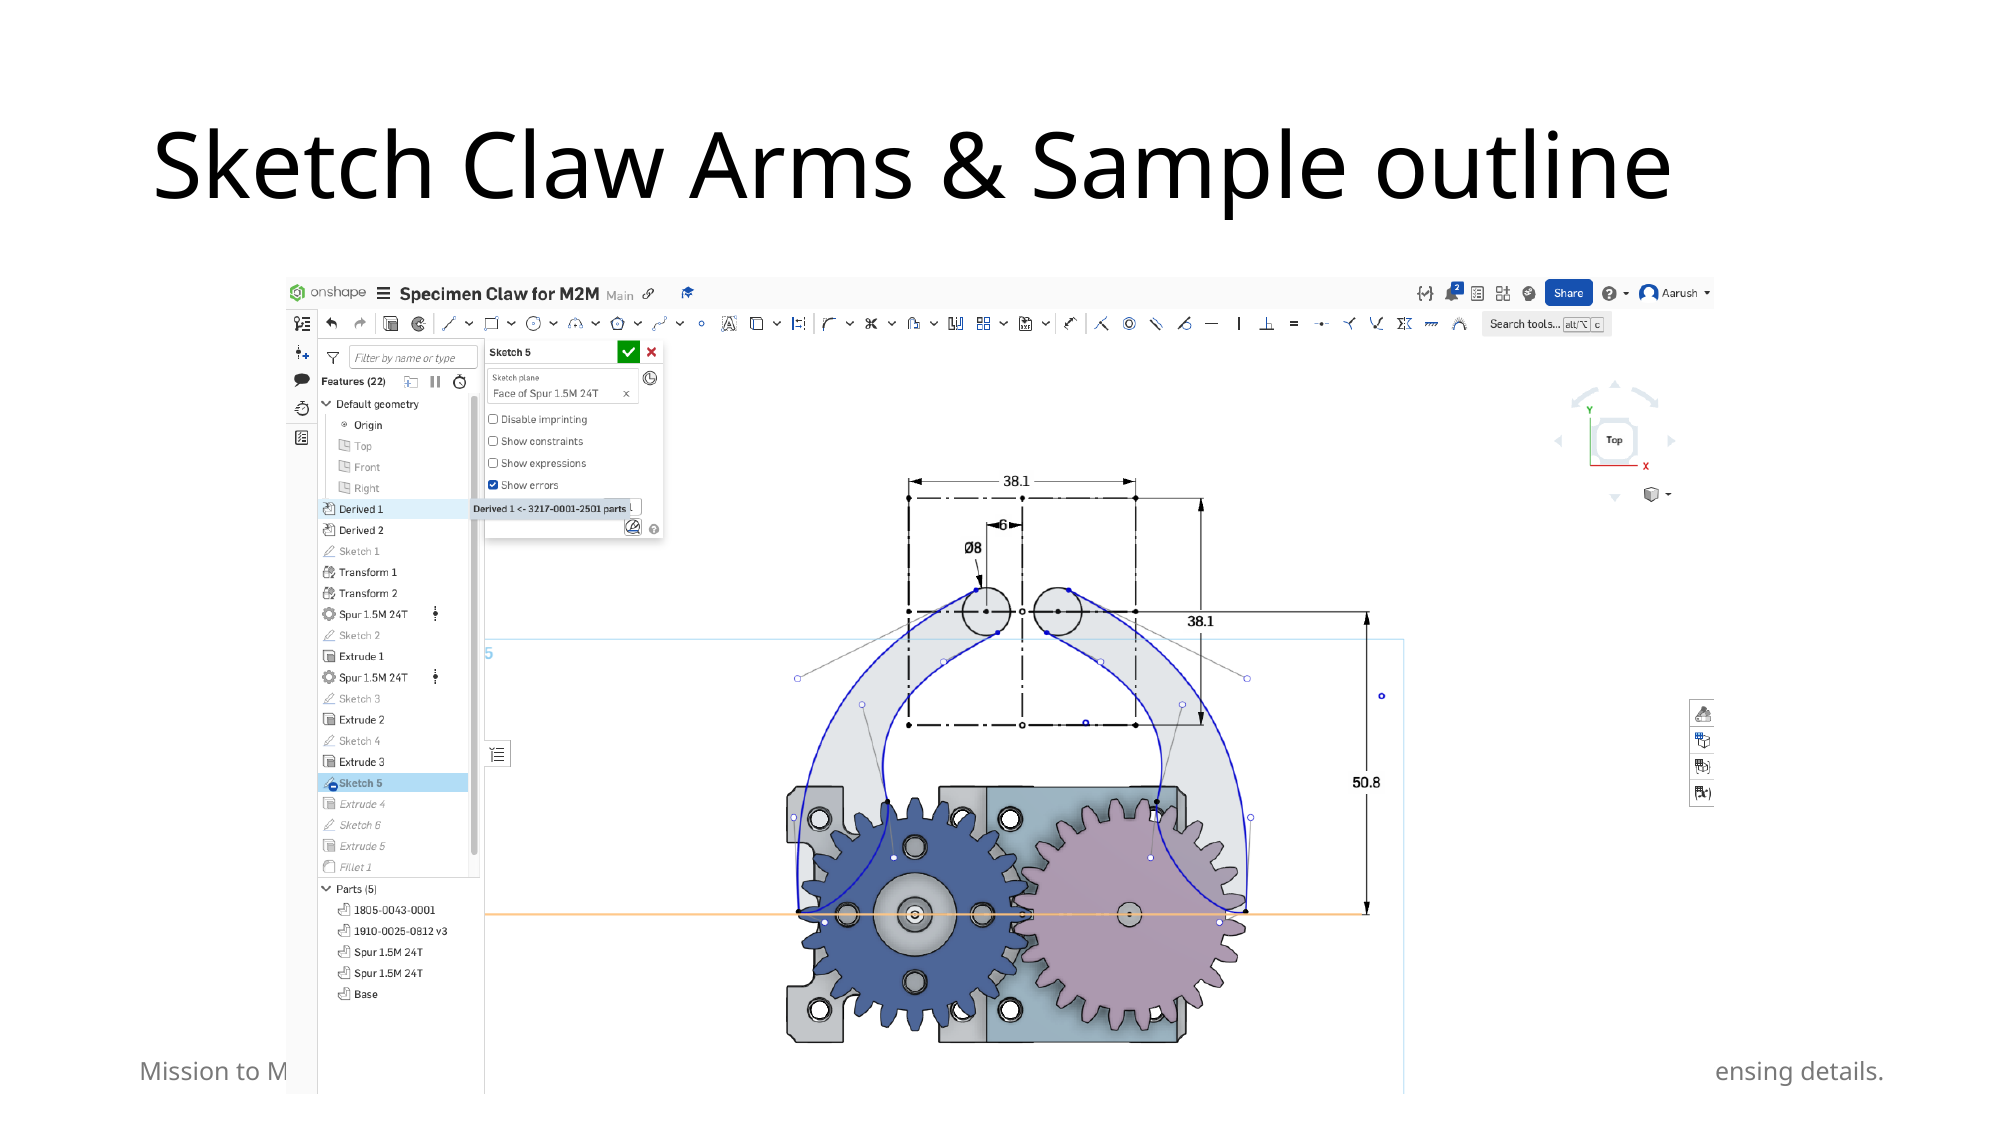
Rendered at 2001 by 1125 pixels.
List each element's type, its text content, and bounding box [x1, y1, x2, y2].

picture [285, 276, 1715, 1094]
title Sketch Claw Arms & Sample outline [137, 59, 1863, 278]
footer Mission to Mars – Build Your Own Robotic Rover © 2026 Arun Abraham. Free for non-commercial educational use. See MMCL-1.1 for licensing details. [110, 1042, 1916, 1103]
